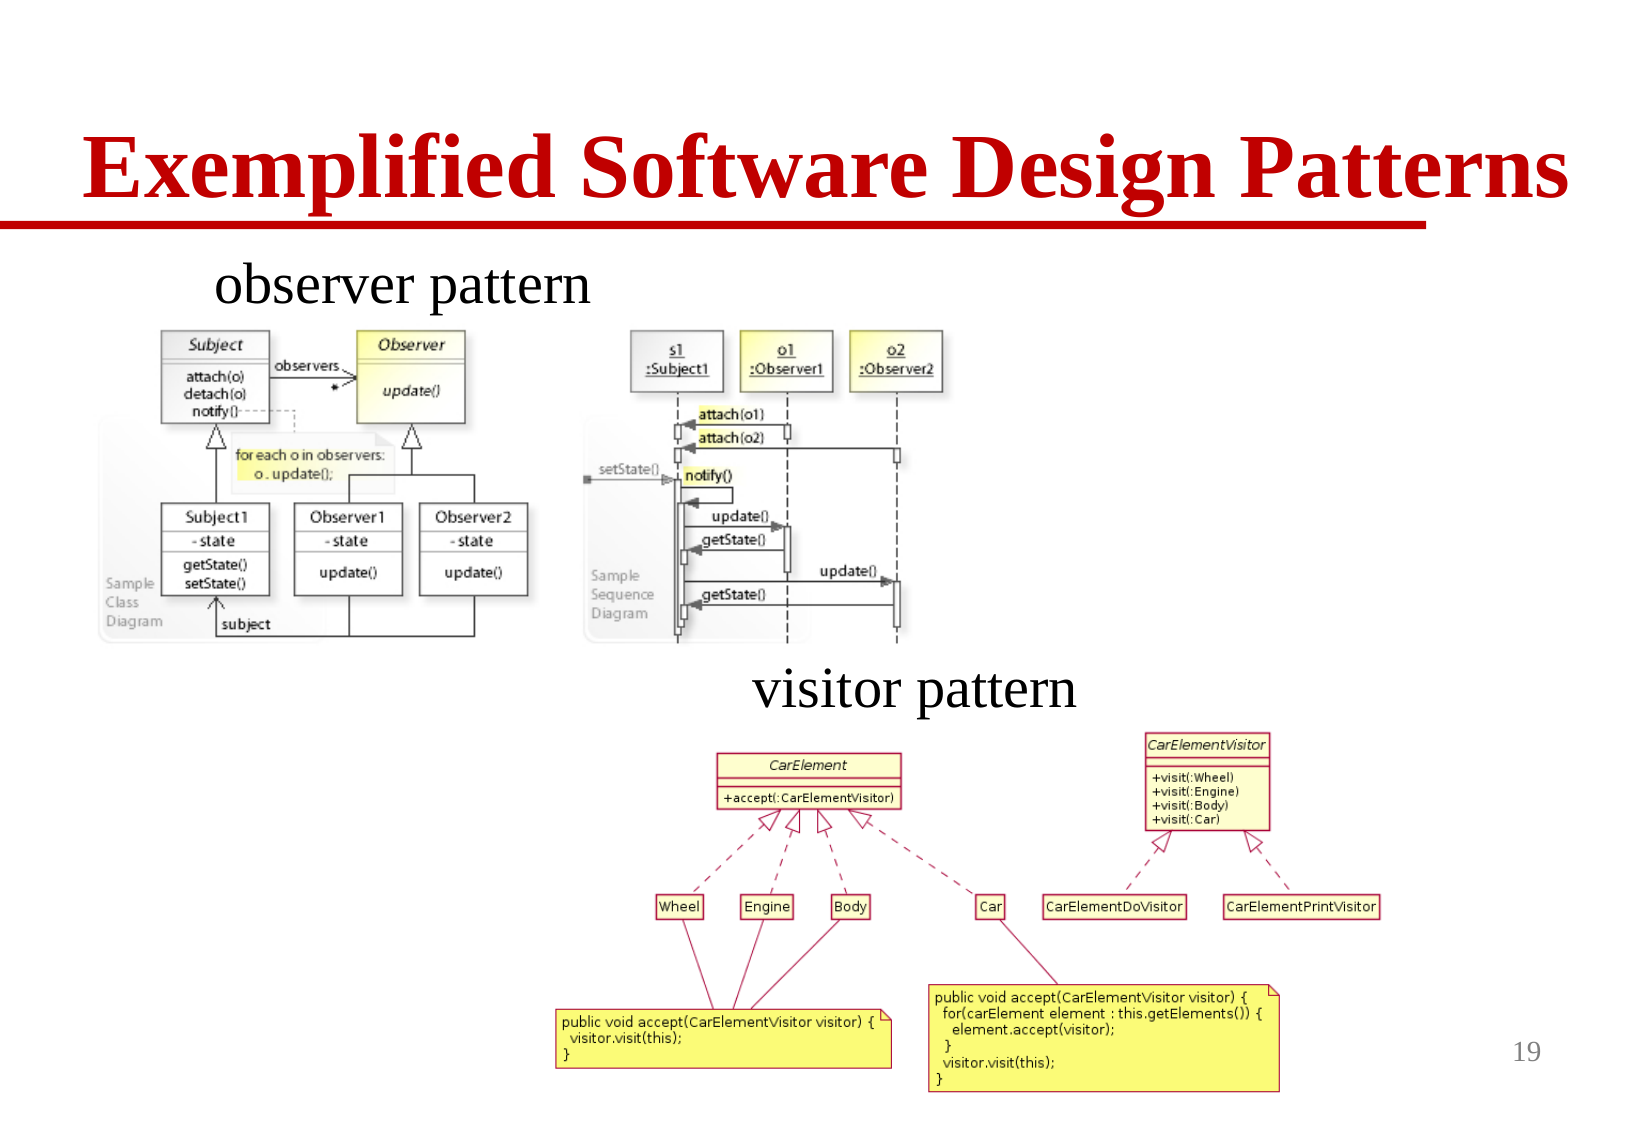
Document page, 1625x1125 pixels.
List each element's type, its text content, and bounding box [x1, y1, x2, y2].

text_box visitor pattern [737, 641, 1552, 727]
picture [549, 724, 1391, 1103]
title Exemplified Software Design Patterns [67, 43, 1600, 225]
text_box observer pattern [199, 237, 1014, 323]
slide_number 19 [1396, 1012, 1557, 1088]
picture [67, 299, 1006, 676]
